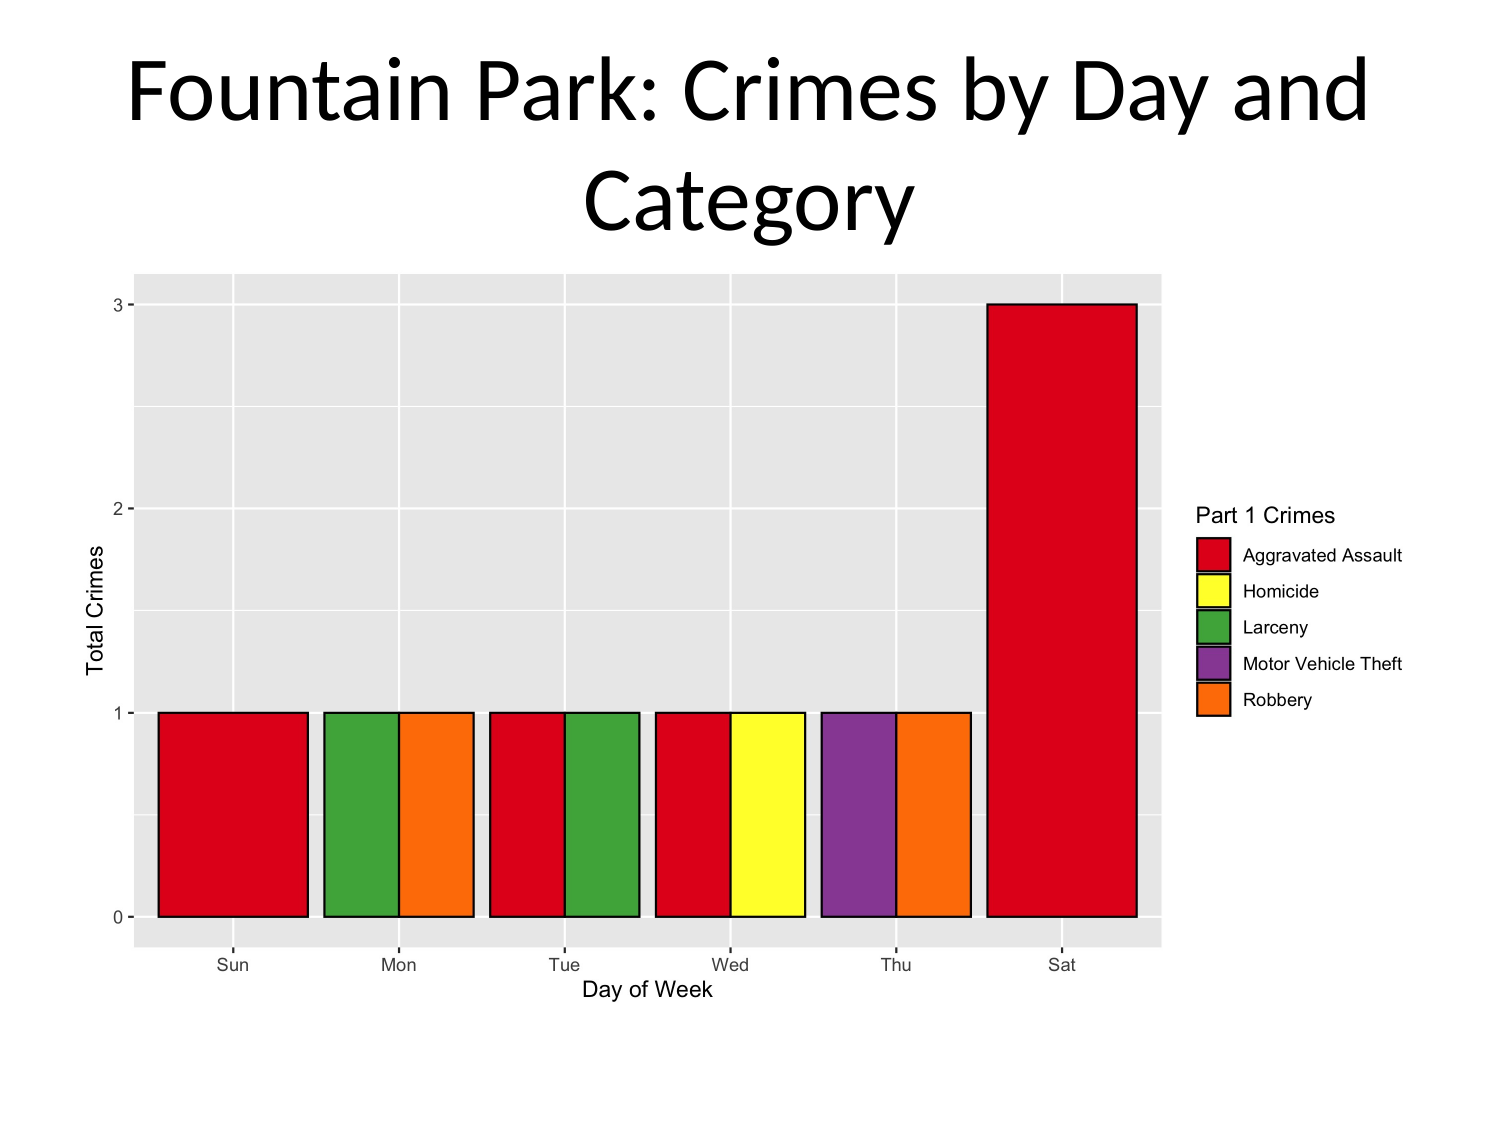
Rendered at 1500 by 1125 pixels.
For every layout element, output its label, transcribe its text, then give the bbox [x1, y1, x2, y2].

title Fountain Park: Crimes by Day and Category [75, 45, 1425, 233]
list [74, 262, 1426, 1013]
